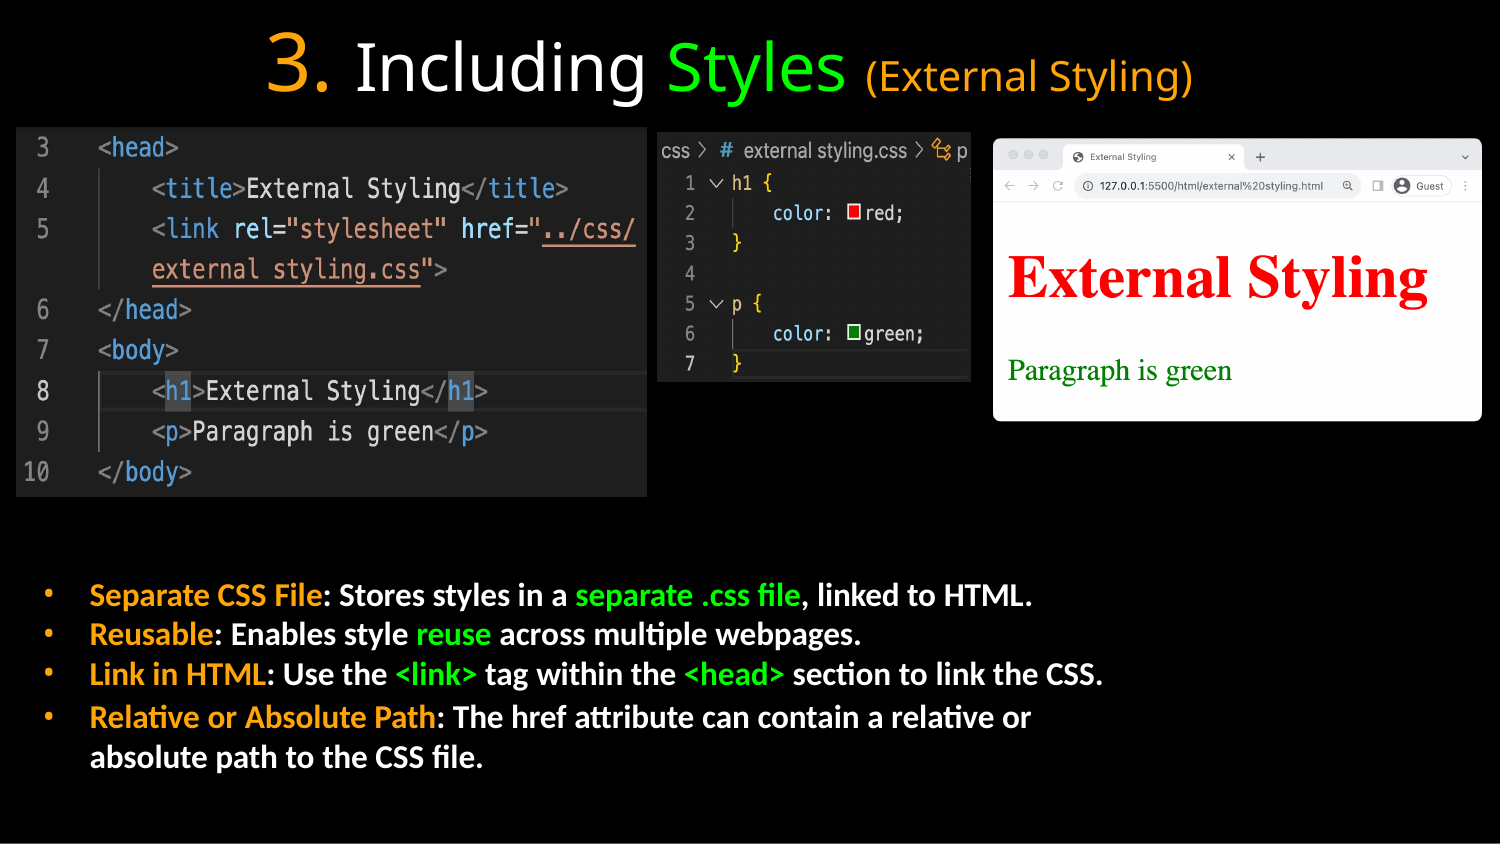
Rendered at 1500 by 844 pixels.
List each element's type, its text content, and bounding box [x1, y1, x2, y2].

picture [986, 132, 1487, 428]
picture [16, 126, 647, 497]
picture [657, 132, 971, 382]
text_box Separate CSS File: Stores styles in a separate .css file, linked to HTML. Reusable: Enables style reuse across multiple webpages. Link in HTML: Use the <link> tag within the <head> section to link the CSS. Relative or Absolute Path: The href attribute can contain a relative or absolute path to the CSS file. [40, 571, 1115, 775]
title 3. Including Styles (External Styling) [263, 23, 1237, 165]
